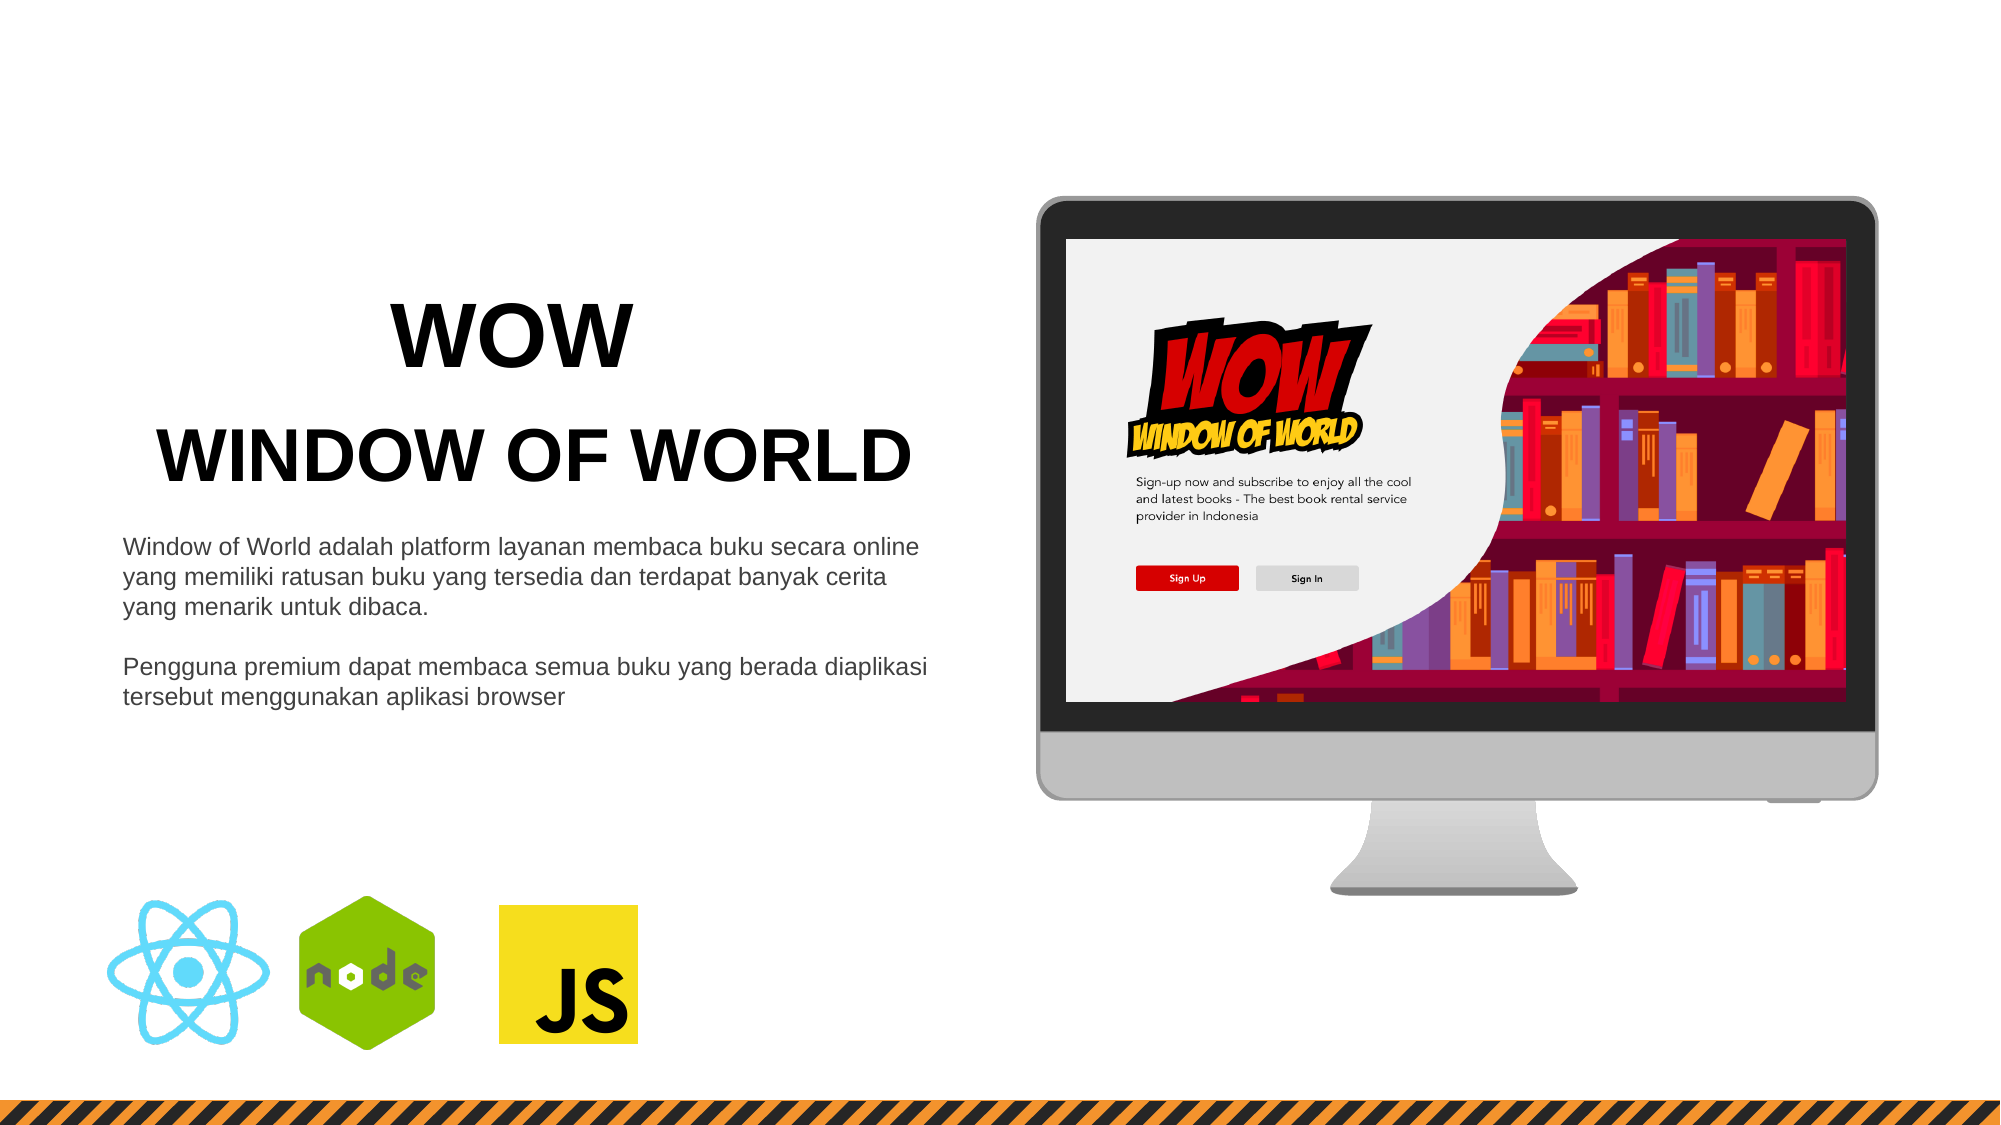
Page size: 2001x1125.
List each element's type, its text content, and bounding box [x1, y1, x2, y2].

picture [499, 905, 638, 1044]
picture [1066, 239, 1846, 702]
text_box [122, 399, 950, 720]
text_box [0, 1099, 2000, 1125]
text_box WOW [0, 276, 1032, 400]
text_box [1032, 192, 1883, 899]
picture [48, 873, 444, 1071]
